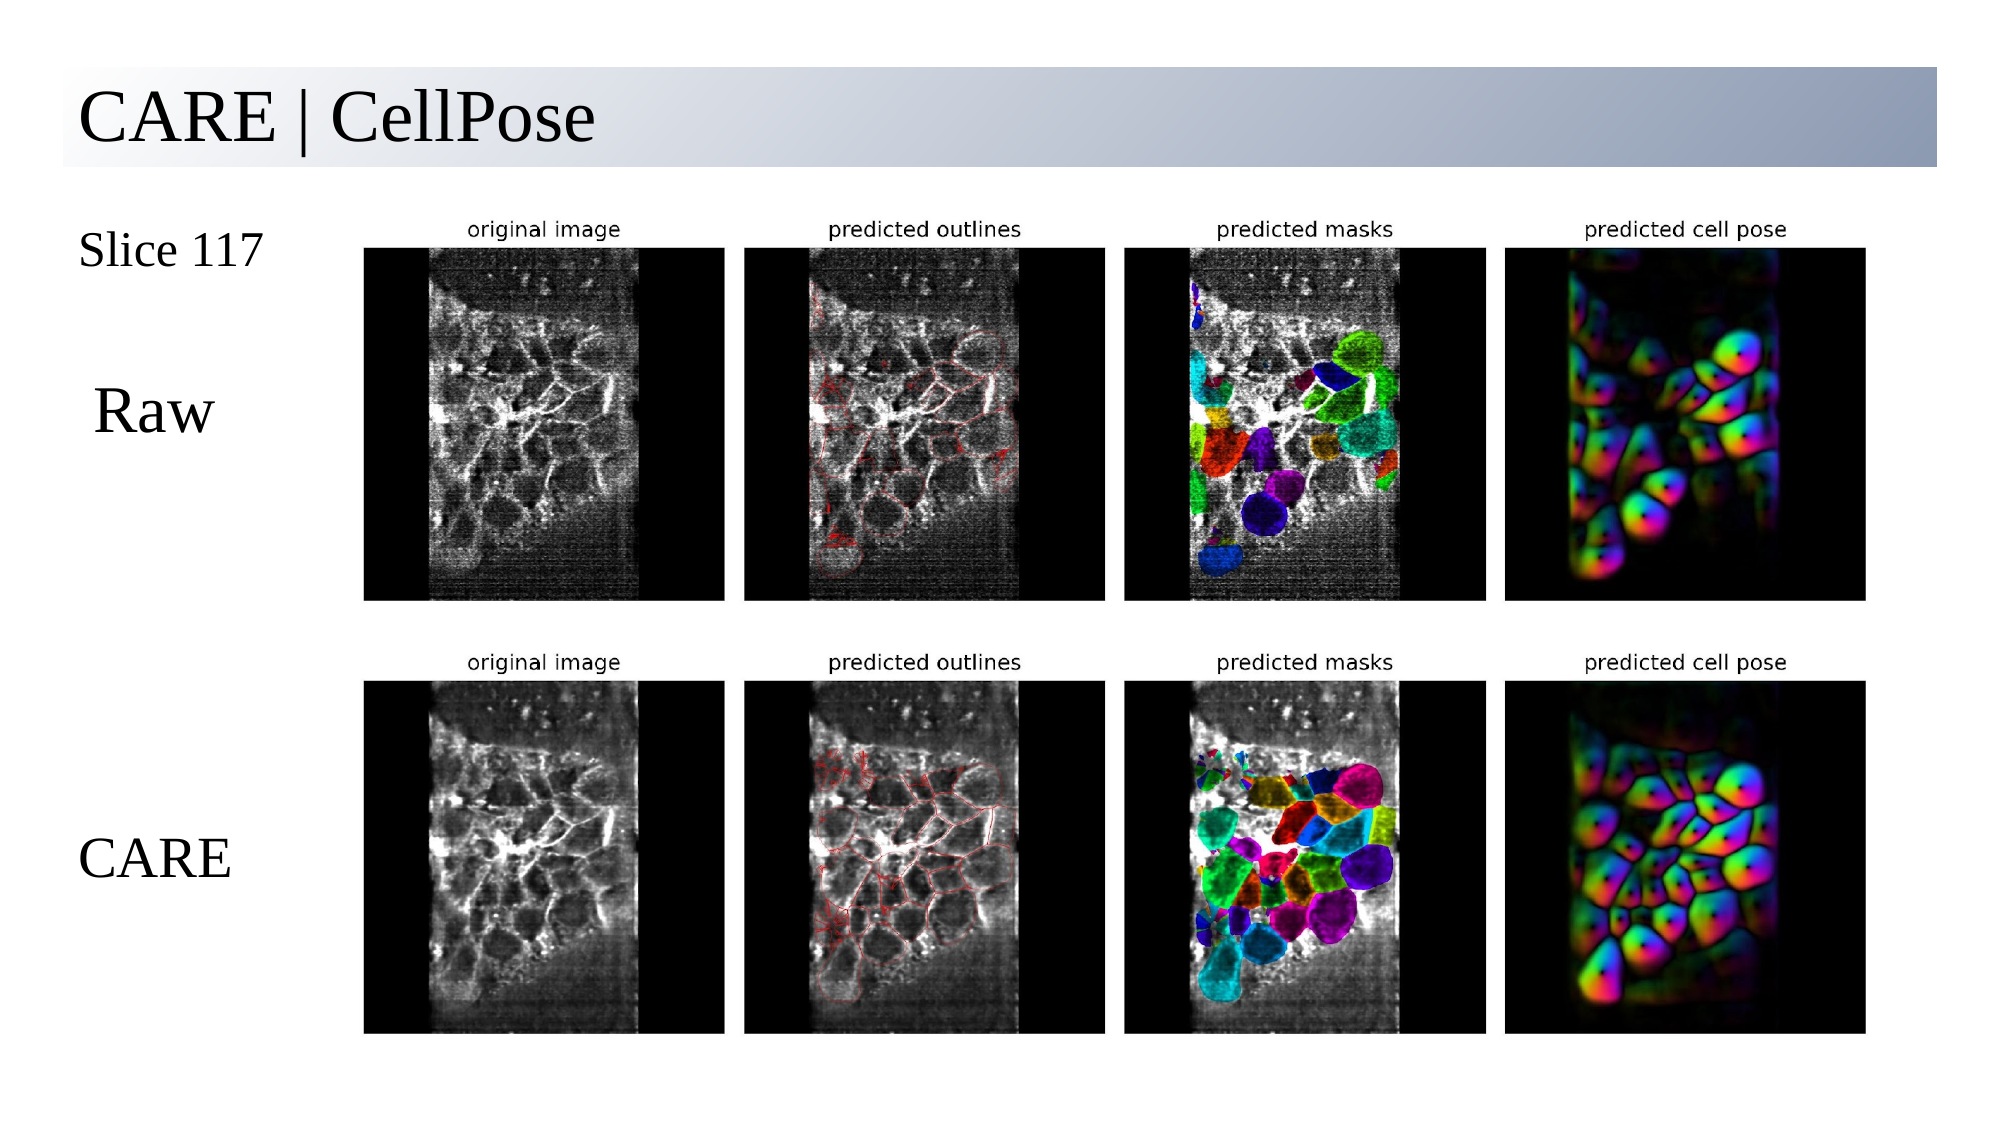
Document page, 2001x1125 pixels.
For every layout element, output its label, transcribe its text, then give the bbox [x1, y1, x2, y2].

title CARE | CellPose [63, 67, 1937, 167]
picture [344, 190, 1885, 652]
text_box Raw [78, 358, 233, 454]
text_box Slice 117 [63, 208, 281, 284]
text_box CARE [63, 811, 251, 897]
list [344, 657, 1885, 1079]
